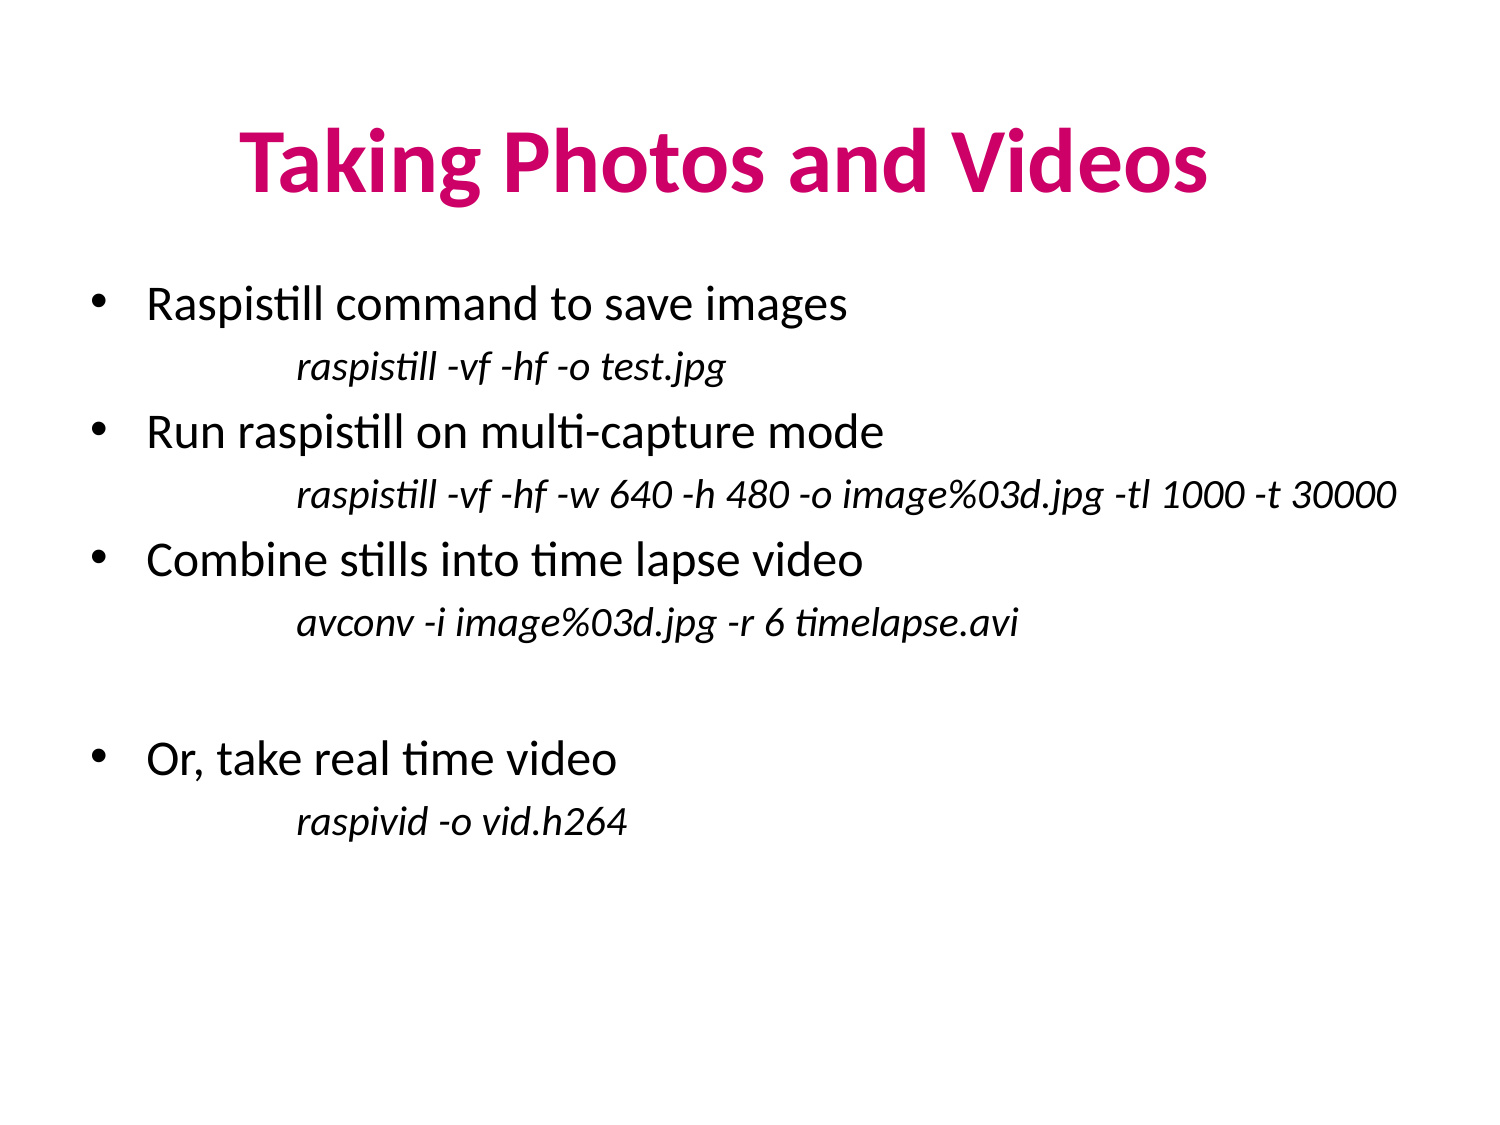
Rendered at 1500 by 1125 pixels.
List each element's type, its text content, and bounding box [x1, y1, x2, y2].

text_box Taking Photos and Videos [49, 62, 1400, 250]
list Raspistill command to save images raspistill -vf -hf -o test.jpg Run raspistill on multi-capture mode raspistill -vf -hf -w 640 -h 480 -o image%03d.jpg -tl 1000 -t 30000 Combine stills into time lapse video avconv -i image%03d.jpg -r 6 timelapse.avi Or, take real time video raspivid -o vid.h264 [75, 262, 1425, 1005]
